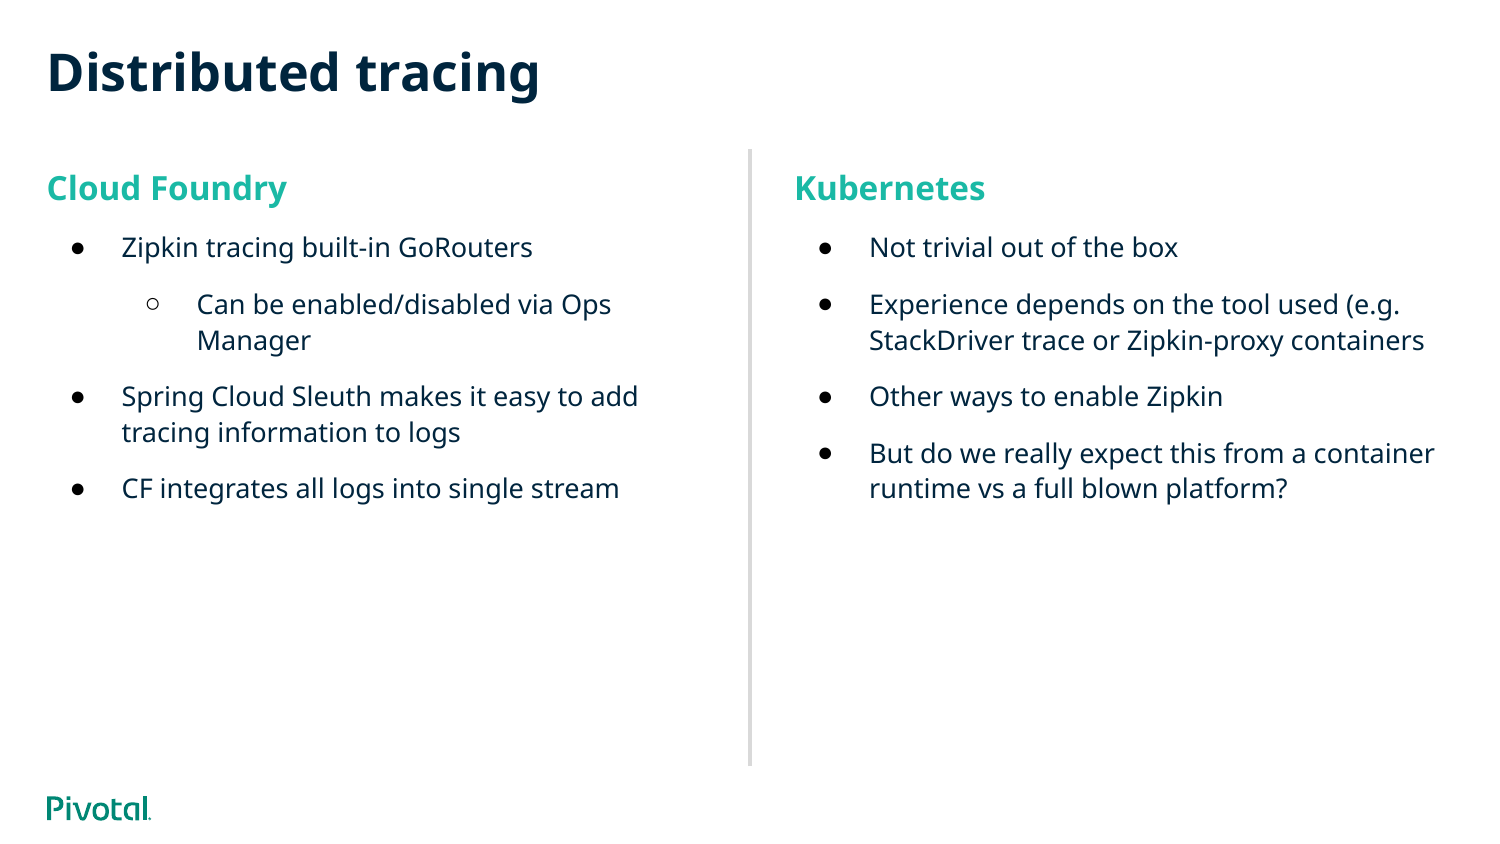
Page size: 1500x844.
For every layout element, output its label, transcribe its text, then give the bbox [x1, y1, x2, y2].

list Cloud Foundry Zipkin tracing built-in GoRouters Can be enabled/disabled via Ops Manager Spring Cloud Sleuth makes it easy to add tracing information to logs CF integrates all logs into single stream [31, 147, 707, 767]
list Kubernetes Not trivial out of the box Experience depends on the tool used (e.g. StackDriver trace or Zipkin-proxy containers Other ways to enable Zipkin But do we really expect this from a container runtime vs a full blown platform? [779, 147, 1454, 767]
title Distributed tracing [31, 24, 1453, 90]
